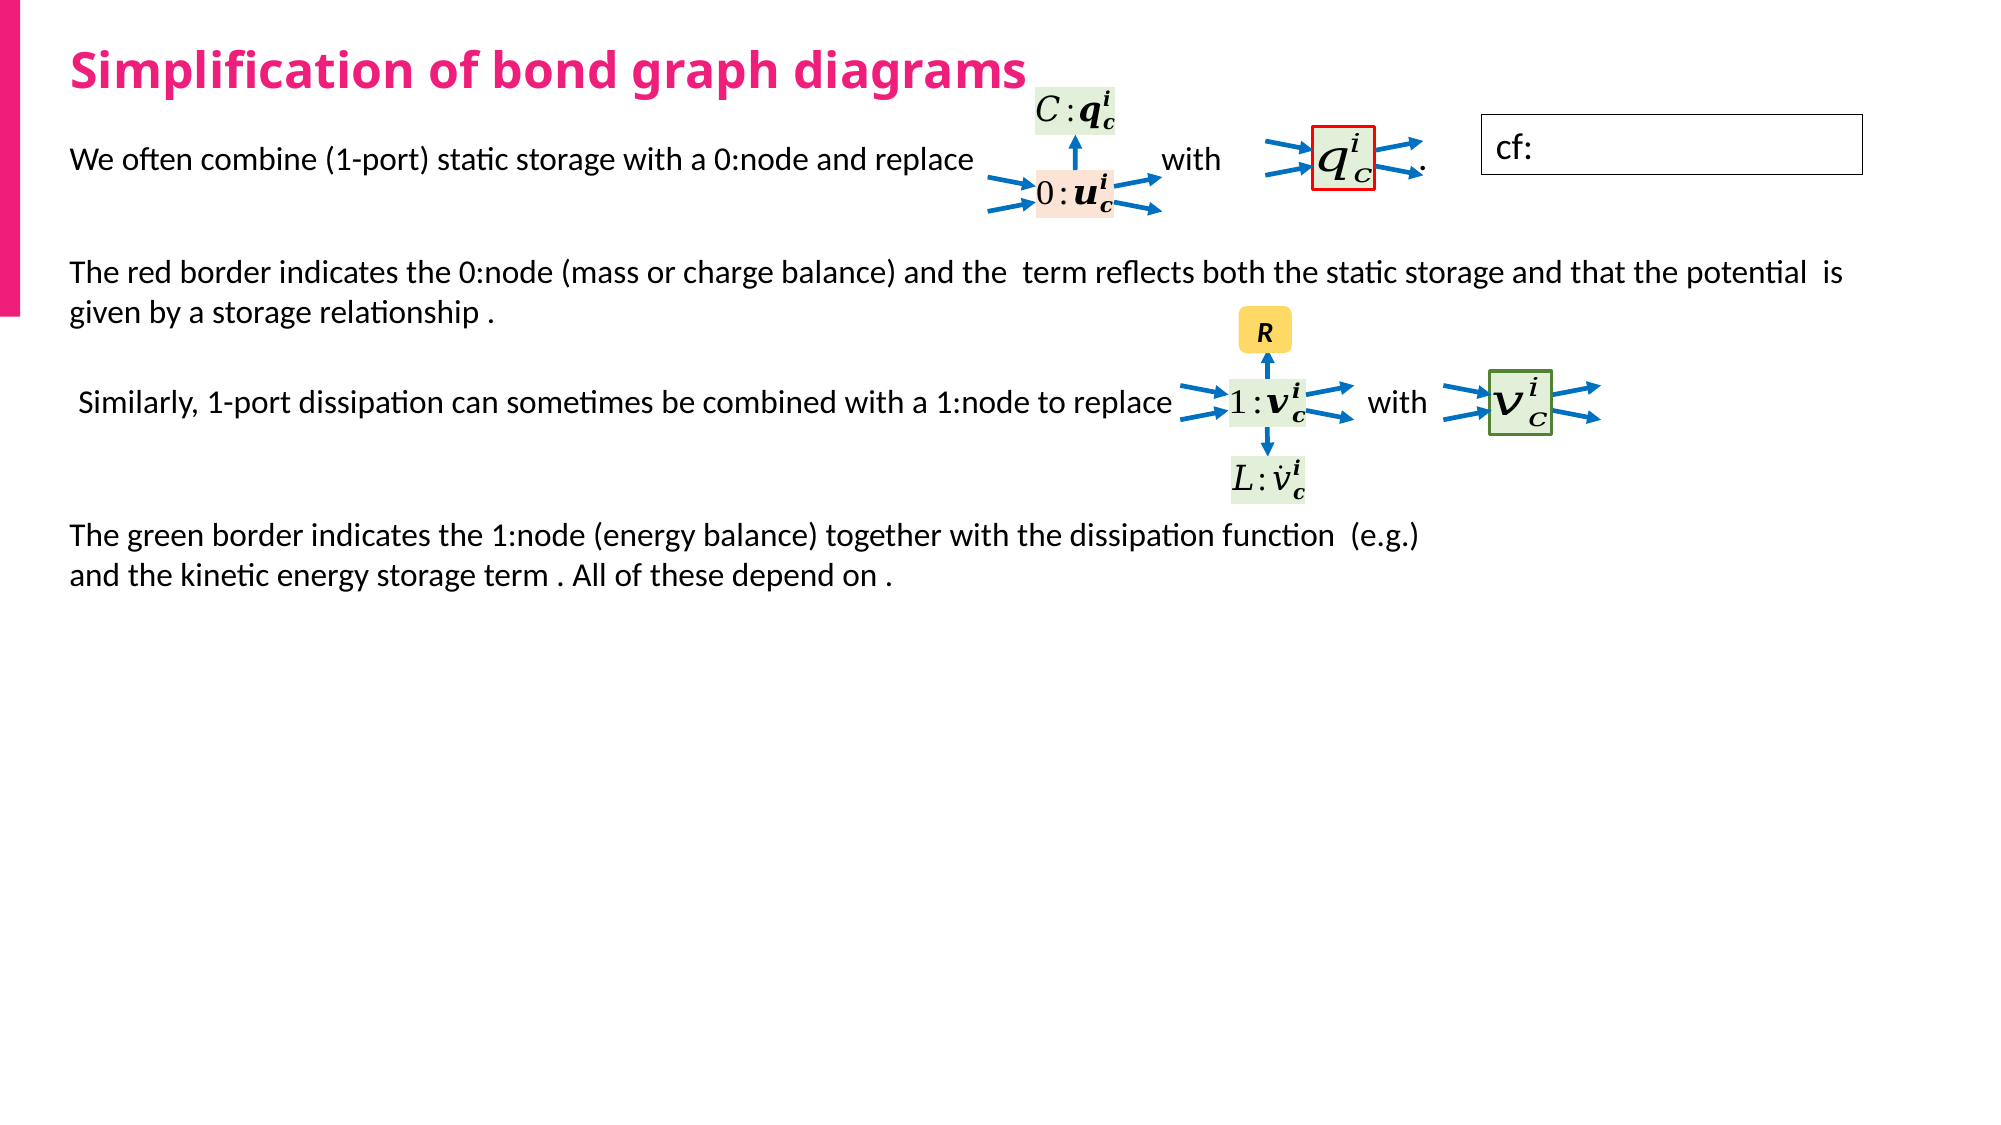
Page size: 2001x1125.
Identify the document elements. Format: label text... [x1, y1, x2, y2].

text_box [54, 86, 1912, 305]
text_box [54, 305, 1946, 608]
text_box Simplification of bond graph diagrams [55, 31, 1210, 86]
text_box [0, 0, 21, 318]
